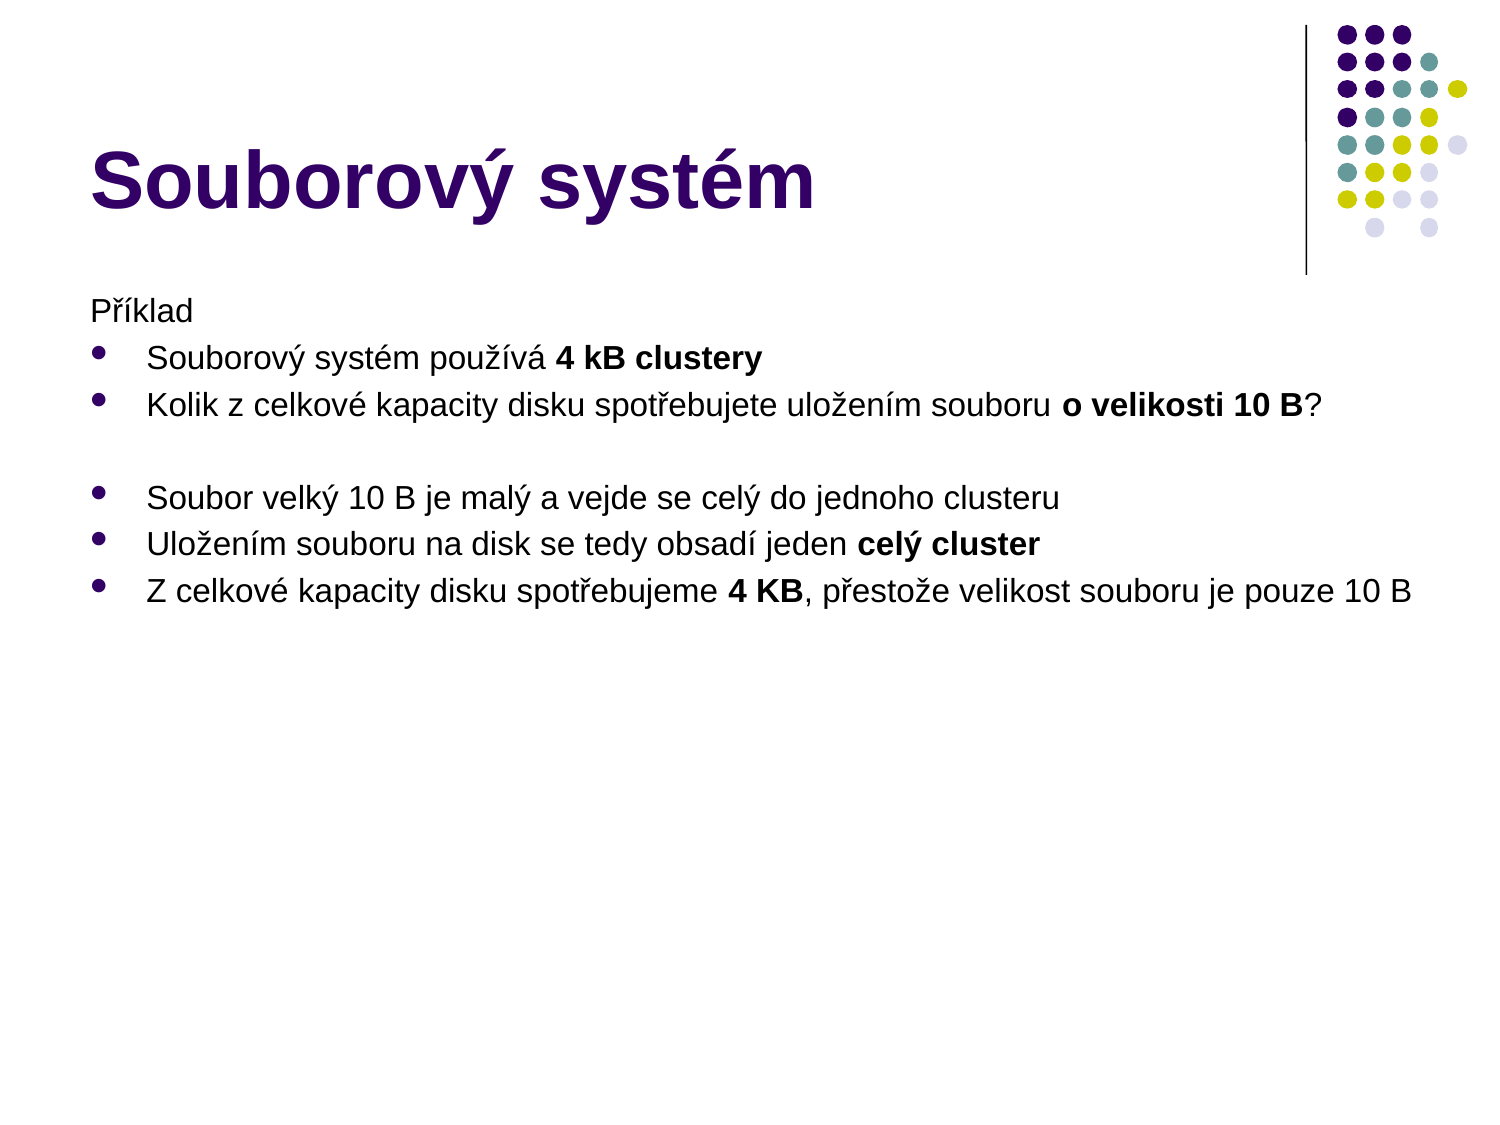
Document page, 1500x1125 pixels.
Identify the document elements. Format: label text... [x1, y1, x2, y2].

list Příklad Souborový systém používá 4 kB clustery Kolik z celkové kapacity disku spotřebujete uložením souboru o velikosti 10 B? Soubor velký 10 B je malý a vejde se celý do jednoho clusteru Uložením souboru na disk se tedy obsadí jeden celý cluster Z celkové kapacity disku spotřebujeme 4 KB, přestože velikost souboru je pouze 10 B [75, 282, 1471, 1006]
title Souborový systém [75, 20, 1313, 233]
